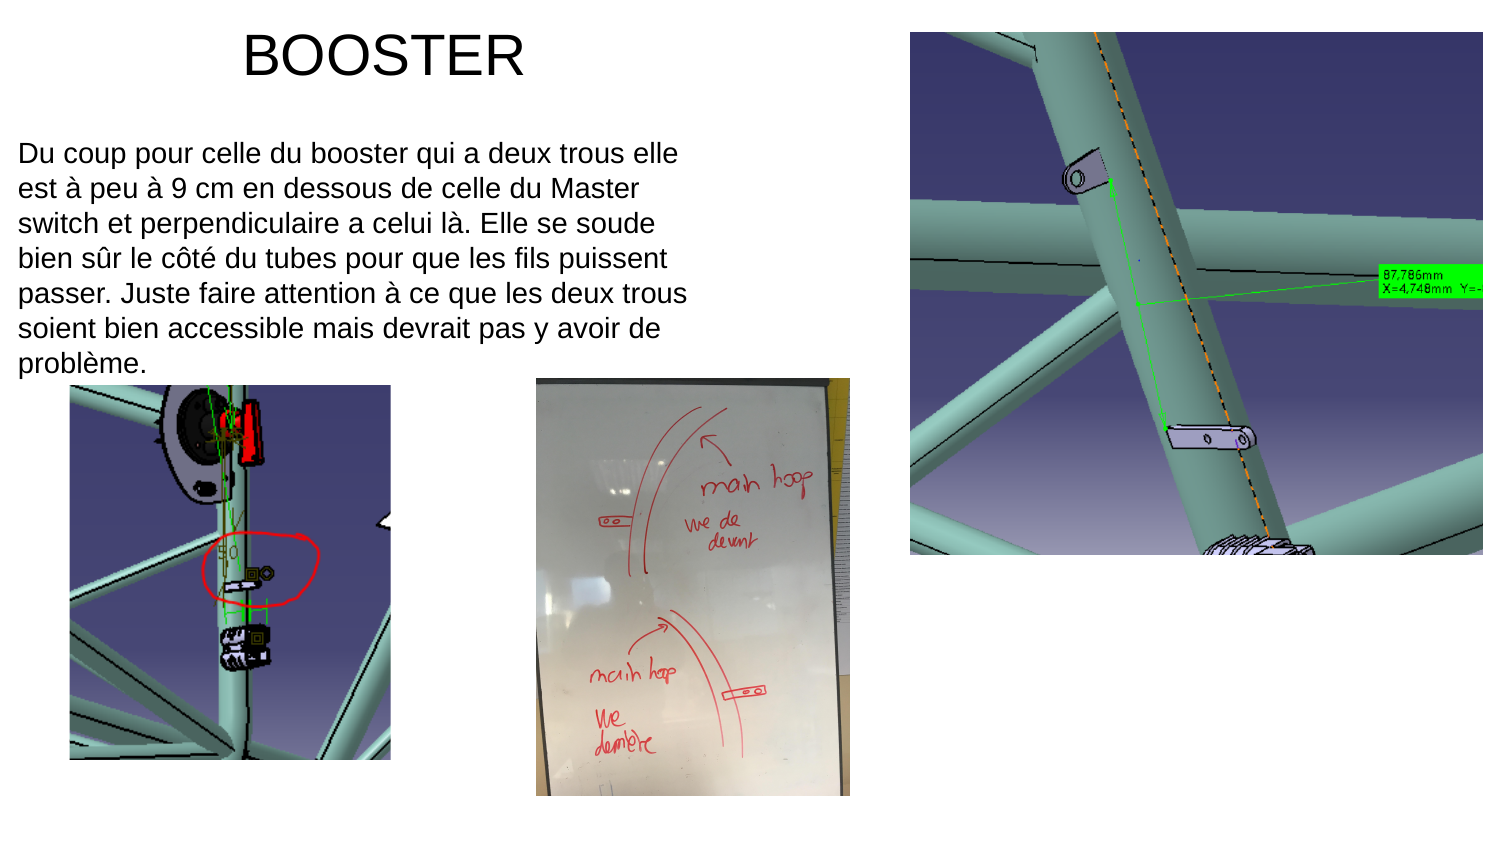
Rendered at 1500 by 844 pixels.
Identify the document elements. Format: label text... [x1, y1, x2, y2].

picture [69, 385, 391, 760]
picture [909, 32, 1483, 556]
text_box Du coup pour celle du booster qui a deux trous elle est à peu à 9 cm en dessous de celle du Master switch et perpendiculaire a celui là. Elle se soude bien sûr le côté du tubes pour que les fils puissent passer. Juste faire attention à ce que les deux trous soient bien accessible mais devrait pas y avoir de problème. [0, 127, 735, 387]
text_box BOOSTER [0, 10, 750, 95]
picture [536, 378, 850, 796]
